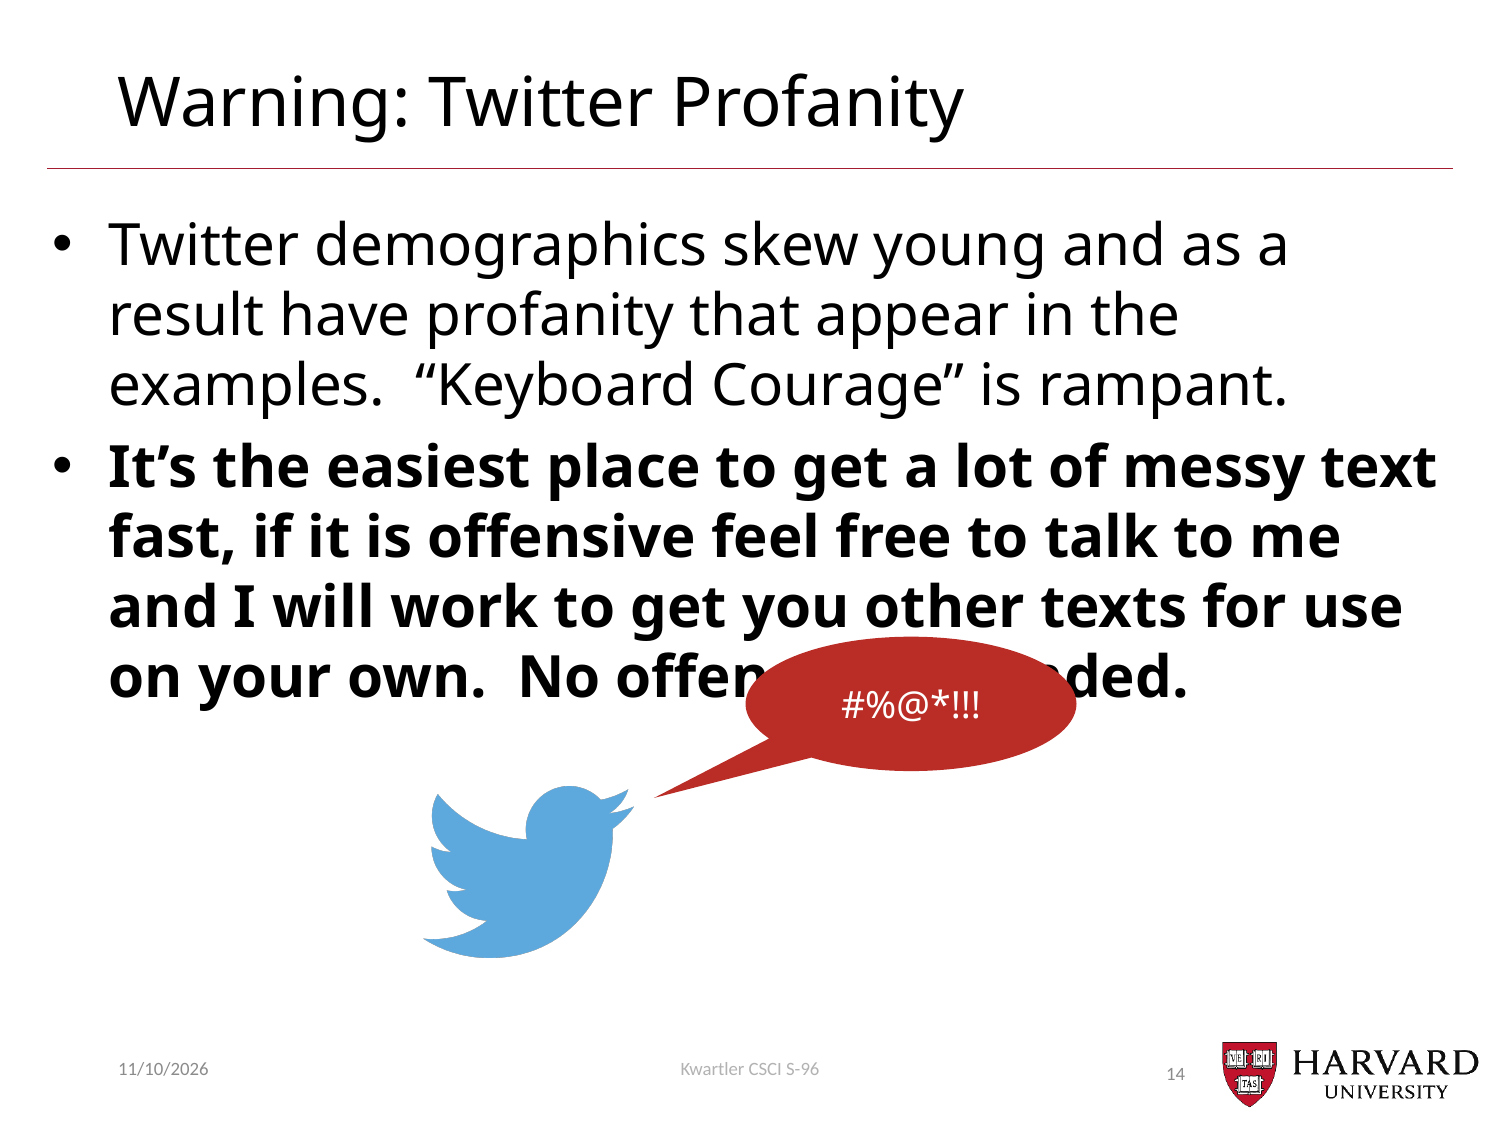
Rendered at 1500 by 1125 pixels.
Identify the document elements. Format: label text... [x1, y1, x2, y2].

text_box Twitter demographics skew young and as a result have profanity that appear in the examples. “Keyboard Courage” is rampant. It’s the easiest place to get a lot of messy text fast, if it is offensive feel free to talk to me and I will work to get you other texts for use on your own. No offense is intended. [37, 199, 1463, 1005]
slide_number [103, 1038, 441, 1098]
title Warning: Twitter Profanity [103, 59, 1397, 157]
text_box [423, 636, 1077, 958]
slide_number 14 [1059, 1042, 1200, 1103]
footer Kwartler CSCI S-96 [496, 1038, 1004, 1098]
picture [1200, 1024, 1500, 1125]
